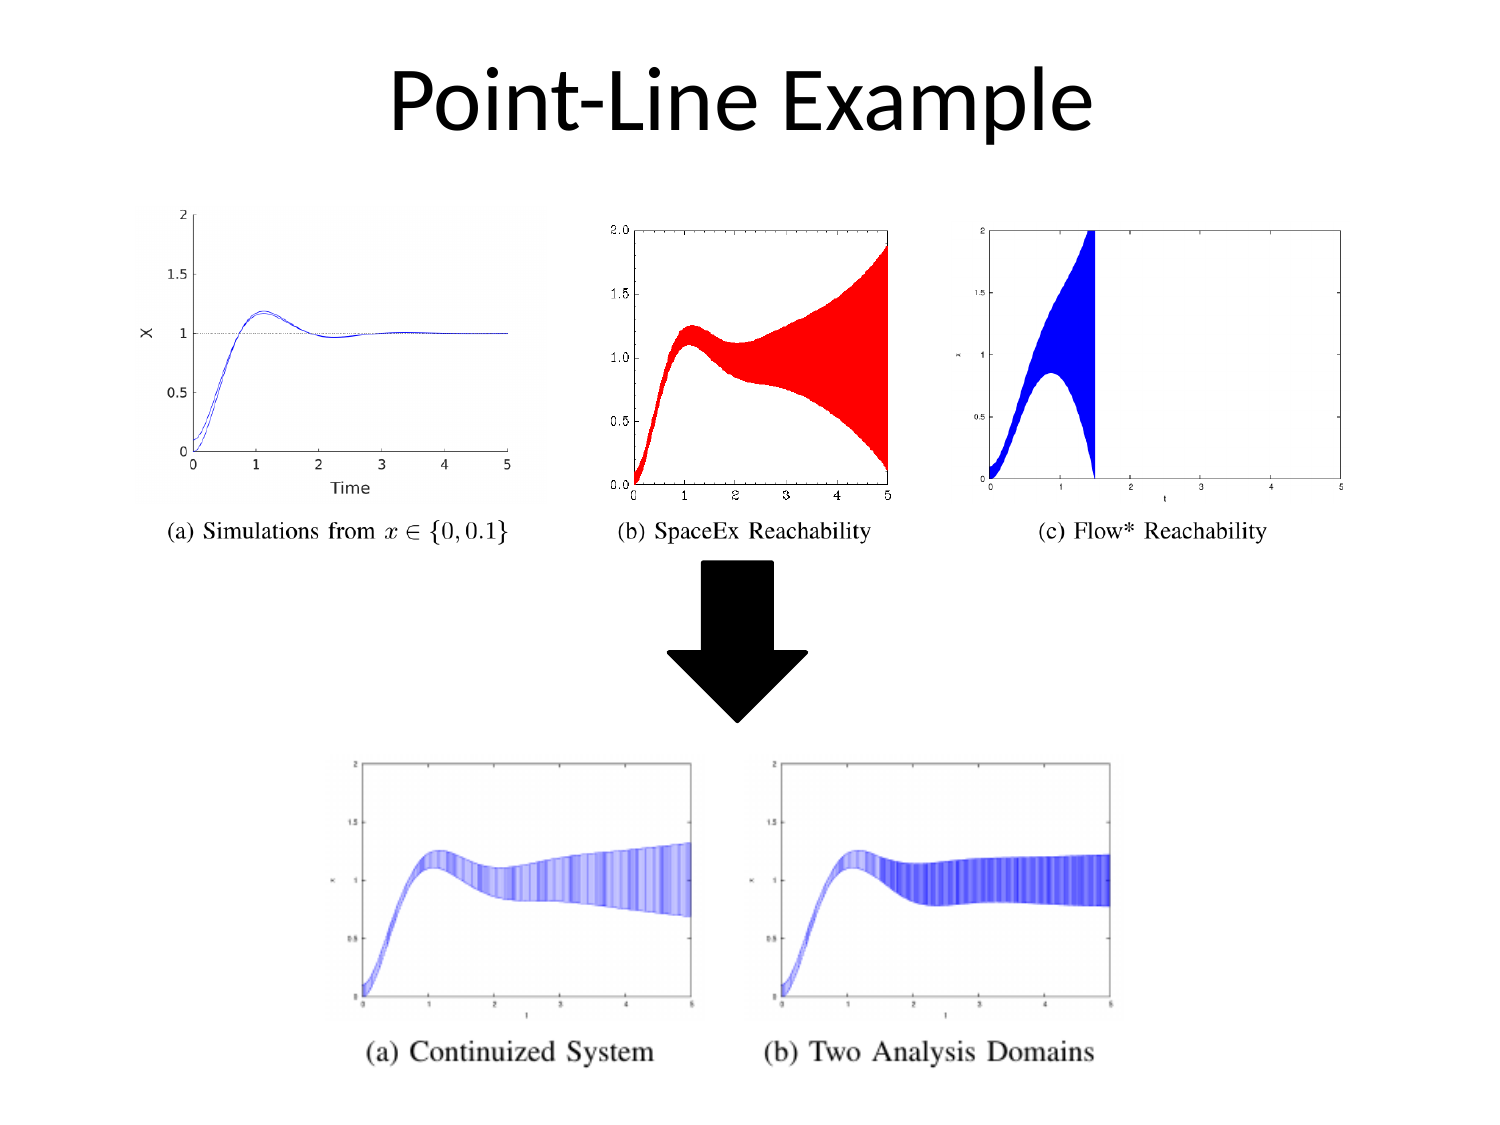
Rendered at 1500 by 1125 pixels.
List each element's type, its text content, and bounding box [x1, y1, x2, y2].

text_box Point-Line Example [67, 0, 1418, 188]
text_box [668, 562, 807, 722]
picture [134, 206, 1350, 555]
picture [312, 741, 1125, 1080]
